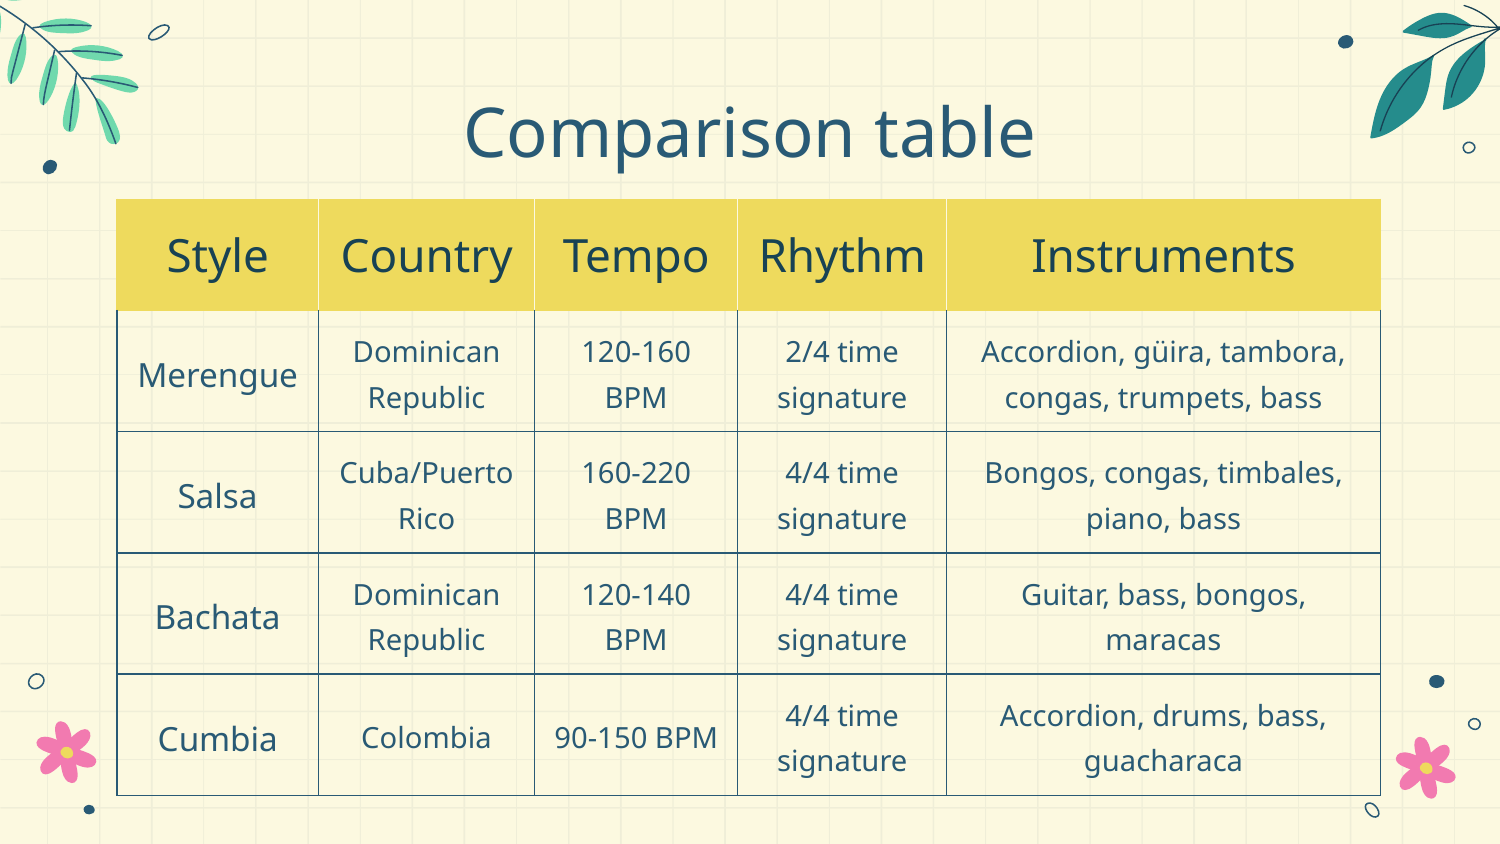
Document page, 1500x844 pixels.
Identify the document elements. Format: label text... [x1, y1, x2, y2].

table_cell Guitar, bass, bongos, maracas [947, 554, 1380, 673]
table_cell Accordion, güira, tambora, congas, trumpets, bass [947, 311, 1380, 431]
table_cell Bachata [118, 554, 318, 673]
table_header Rhythm [738, 200, 946, 310]
title Comparison table [118, 88, 1382, 167]
table_cell Dominican Republic [319, 554, 534, 673]
table_header Tempo [535, 200, 737, 310]
table_cell Colombia [319, 675, 534, 795]
table_cell Bongos, congas, timbales, piano, bass [947, 432, 1380, 552]
table_cell 4/4 time signature [738, 675, 946, 795]
table_cell 2/4 time signature [738, 311, 946, 431]
table_cell 120-140 BPM [535, 554, 737, 673]
table_header Style [118, 200, 318, 310]
table_cell Cumbia [118, 675, 318, 795]
table_header Instruments [947, 200, 1380, 310]
table_cell 120-160 BPM [535, 311, 737, 431]
table_cell Salsa [118, 432, 318, 552]
table_cell Cuba/Puerto Rico [319, 432, 534, 552]
table_cell 160-220 BPM [535, 432, 737, 552]
table_cell Dominican Republic [319, 311, 534, 431]
table_cell 4/4 time signature [738, 432, 946, 552]
table_cell 90-150 BPM [535, 675, 737, 795]
table_cell Merengue [118, 311, 318, 431]
table_cell 4/4 time signature [738, 554, 946, 673]
table_header Country [319, 200, 534, 310]
table_cell Accordion, drums, bass, guacharaca [947, 675, 1380, 795]
